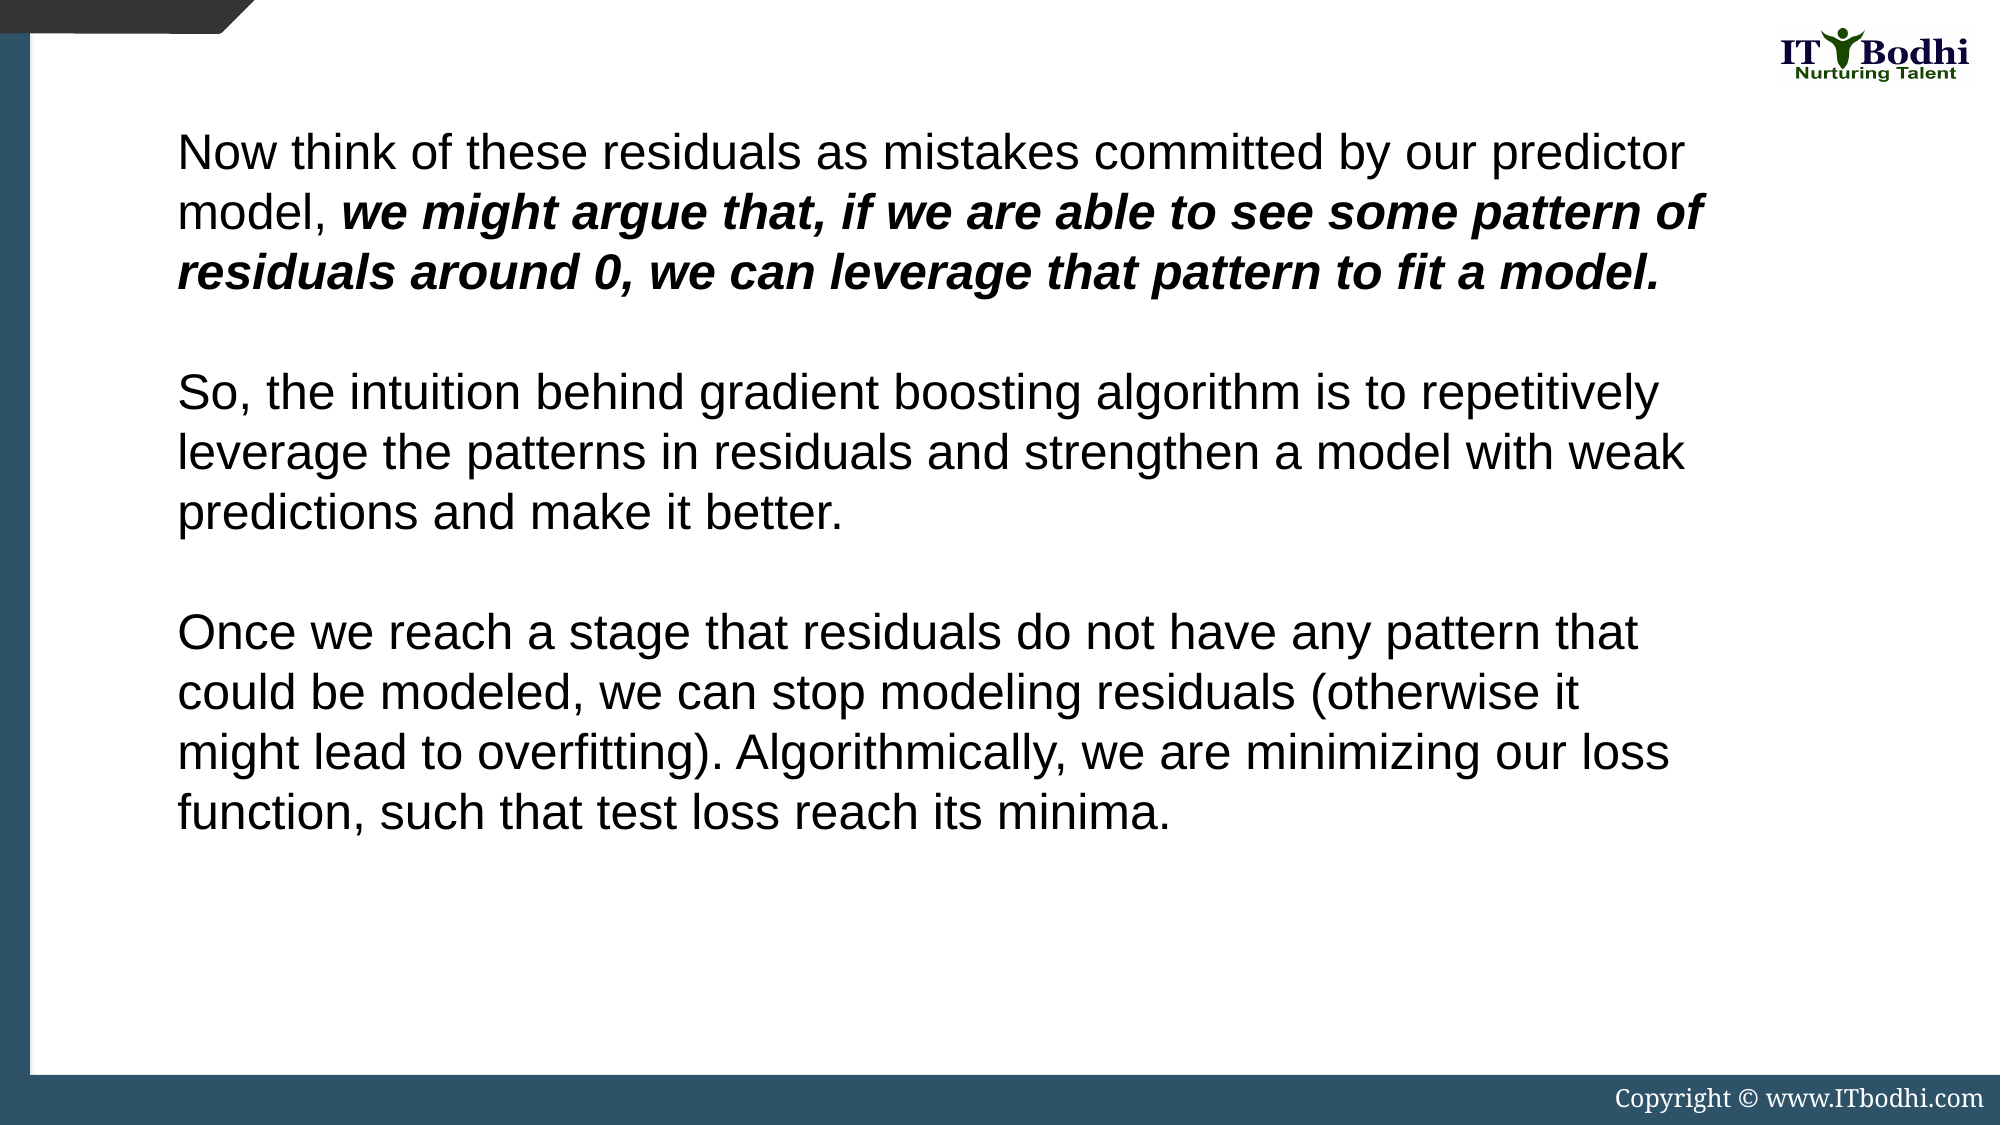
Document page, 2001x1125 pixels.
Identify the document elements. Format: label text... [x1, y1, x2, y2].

text_box Copyright © www.ITbodhi.com [24, 1074, 2000, 1125]
picture [1774, 24, 1976, 88]
text_box Now think of these residuals as mistakes committed by our predictor model, we might argue that, if we are able to see some pattern of residuals around 0, we can leverage that pattern to fit a model. So, the intuition behind gradient boosting algorithm is to repetitively leverage the patterns in residuals and strengthen a model with weak predictions and make it better. Once we reach a stage that residuals do not have any pattern that could be modeled, we can stop modeling residuals (otherwise it might lead to overfitting). Algorithmically, we are minimizing our loss function, such that test loss reach its minima. [162, 112, 1725, 1093]
